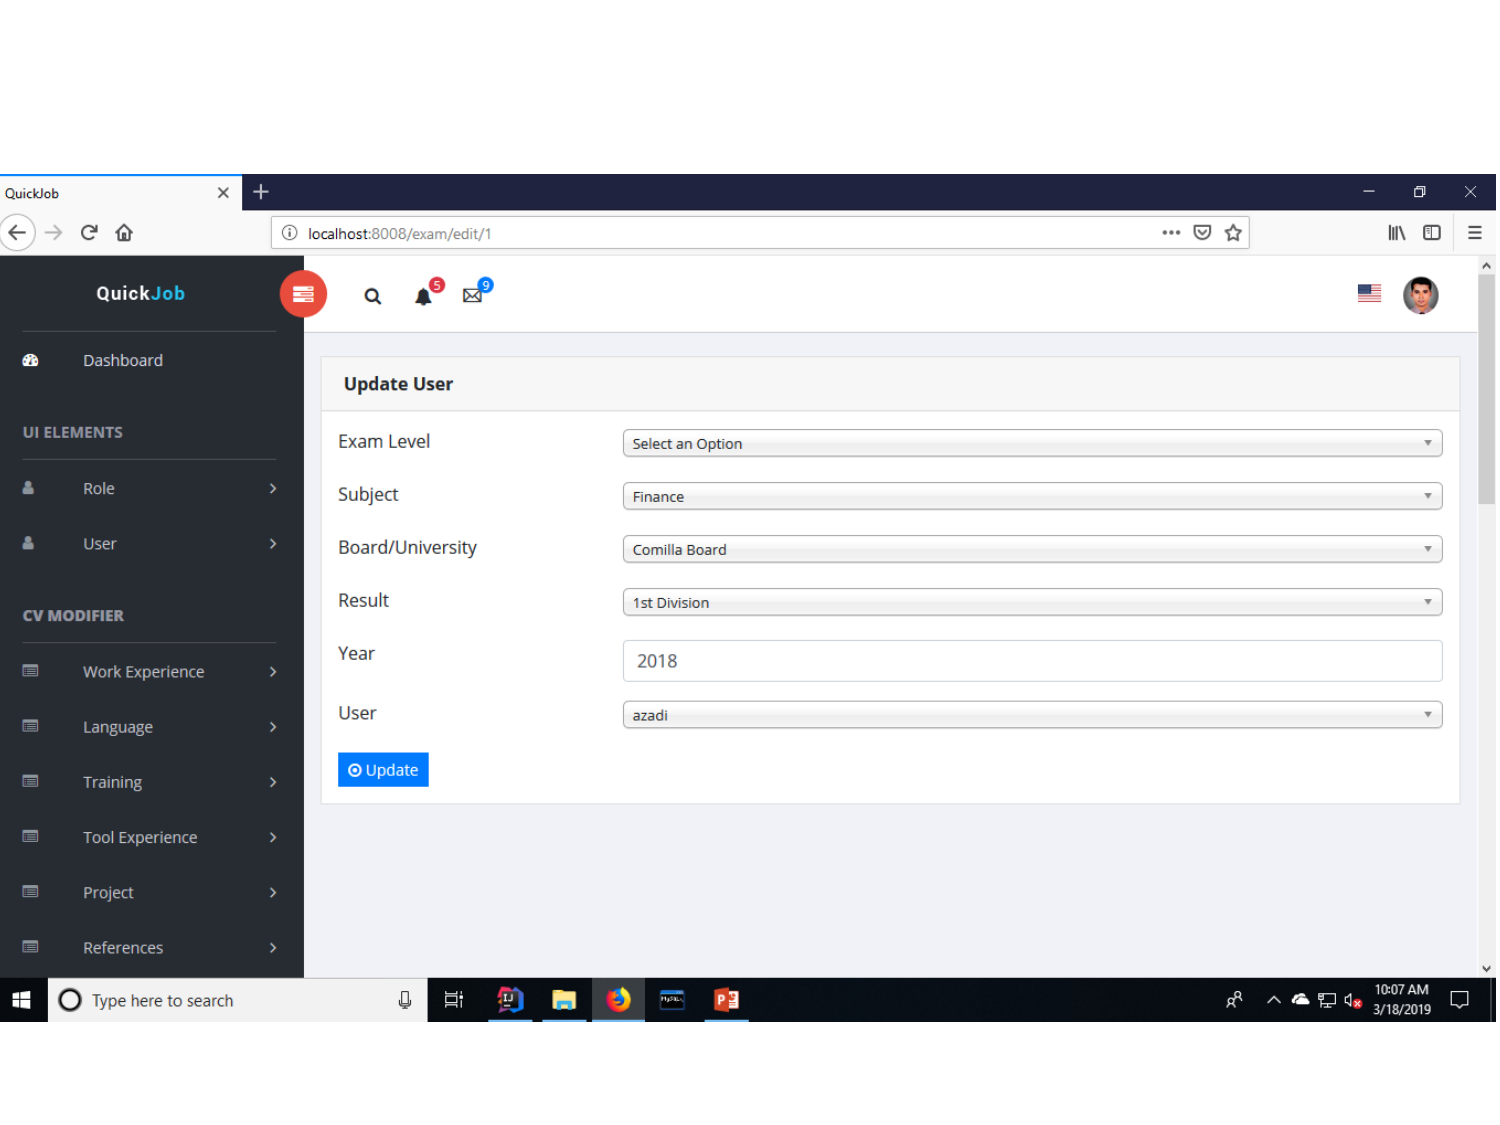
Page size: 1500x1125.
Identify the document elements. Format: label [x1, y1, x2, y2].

picture [0, 174, 1496, 1023]
